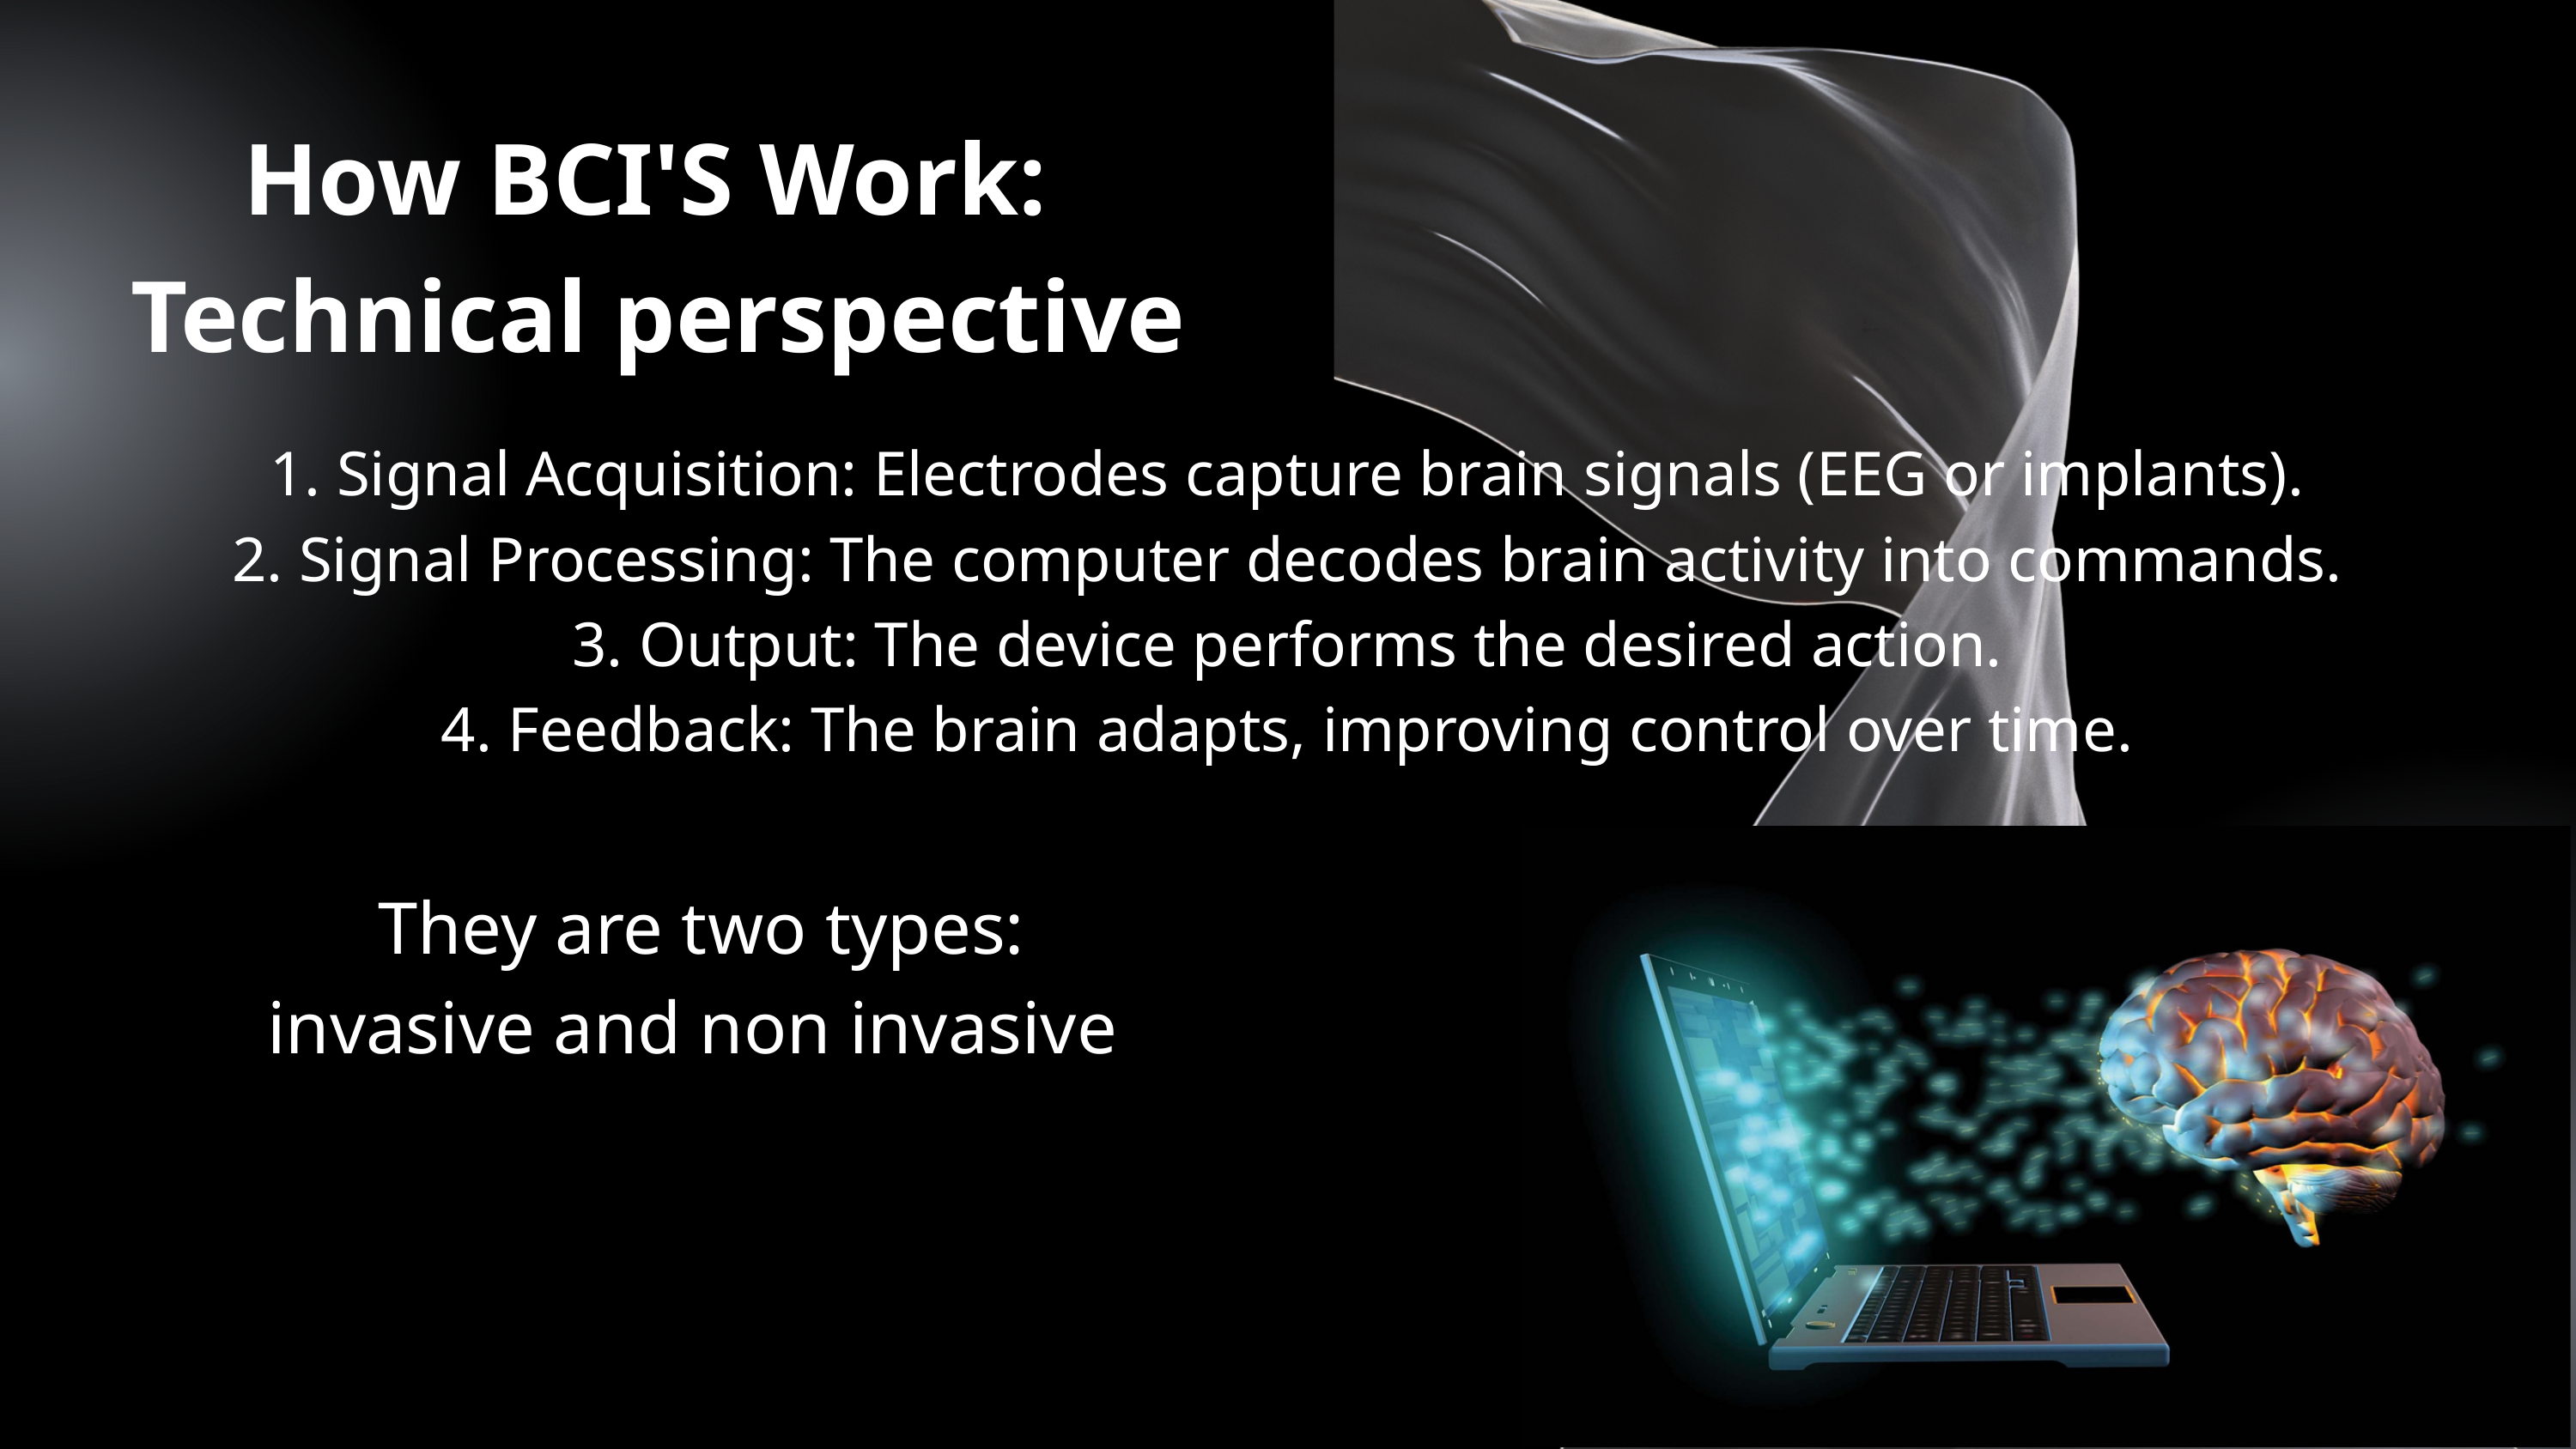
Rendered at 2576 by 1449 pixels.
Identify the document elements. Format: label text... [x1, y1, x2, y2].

text_box How BCI'S Work: Technical perspective [96, 97, 1194, 373]
text_box [1334, 0, 2576, 1449]
text_box They are two types: invasive and non invasive [257, 868, 1145, 1068]
text_box [0, 0, 515, 879]
text_box 1. Signal Acquisition: Electrodes capture brain signals (EEG or implants). 2. Signal Processing: The computer decodes brain activity into commands. 3. Output: The device performs the desired action. 4. Feedback: The brain adapts, improving control over time. [203, 422, 2373, 764]
text_box [1522, 826, 2571, 1447]
